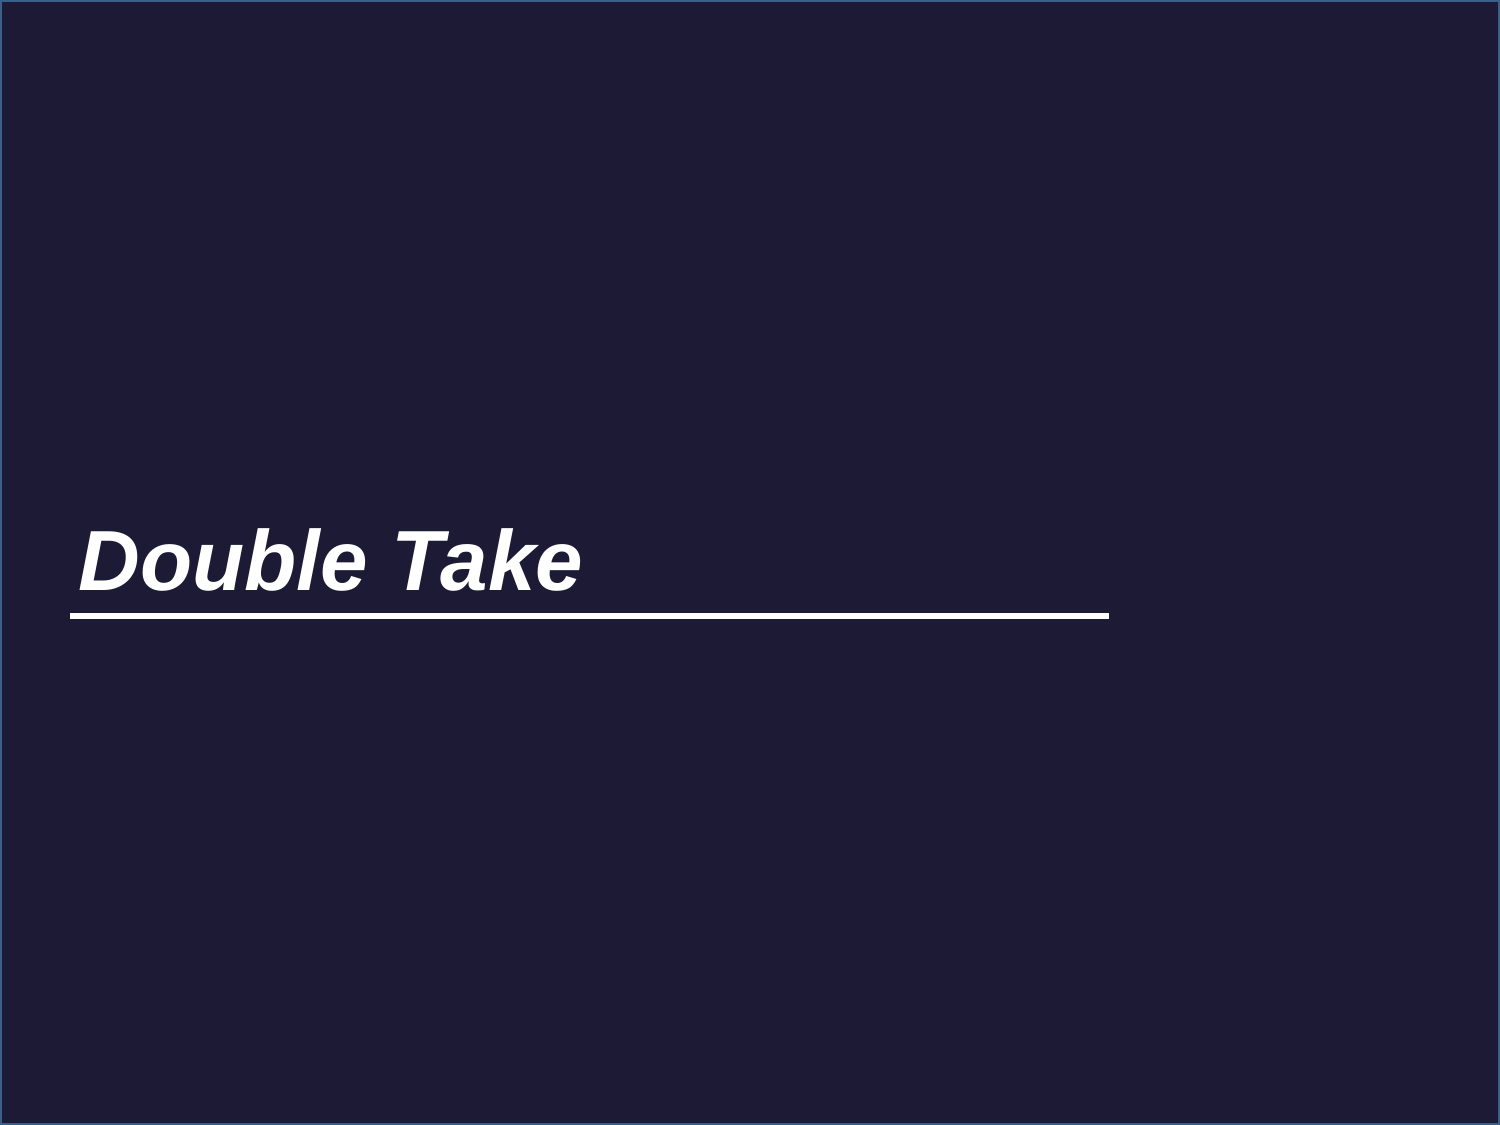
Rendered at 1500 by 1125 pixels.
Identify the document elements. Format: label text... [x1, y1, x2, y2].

text_box Double Take [64, 484, 1414, 628]
